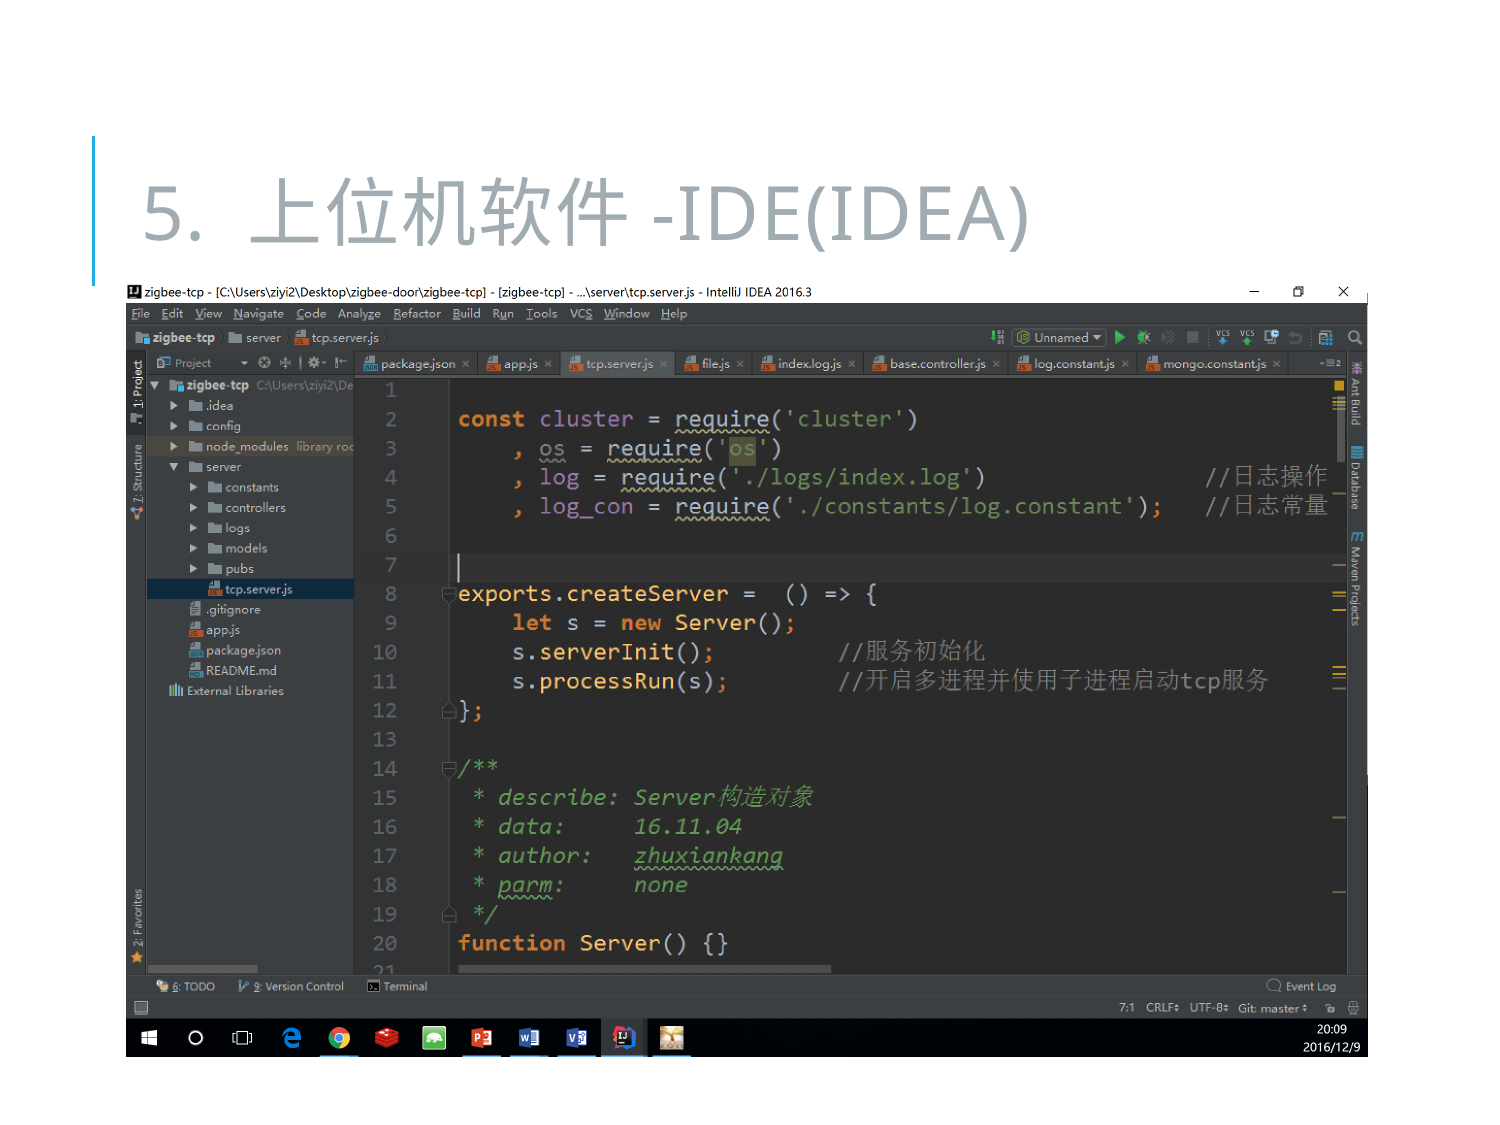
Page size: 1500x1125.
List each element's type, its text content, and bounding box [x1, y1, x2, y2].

title 5. 上位机软件-IDE(IDEA) [126, 96, 1322, 277]
picture [125, 281, 1368, 1057]
